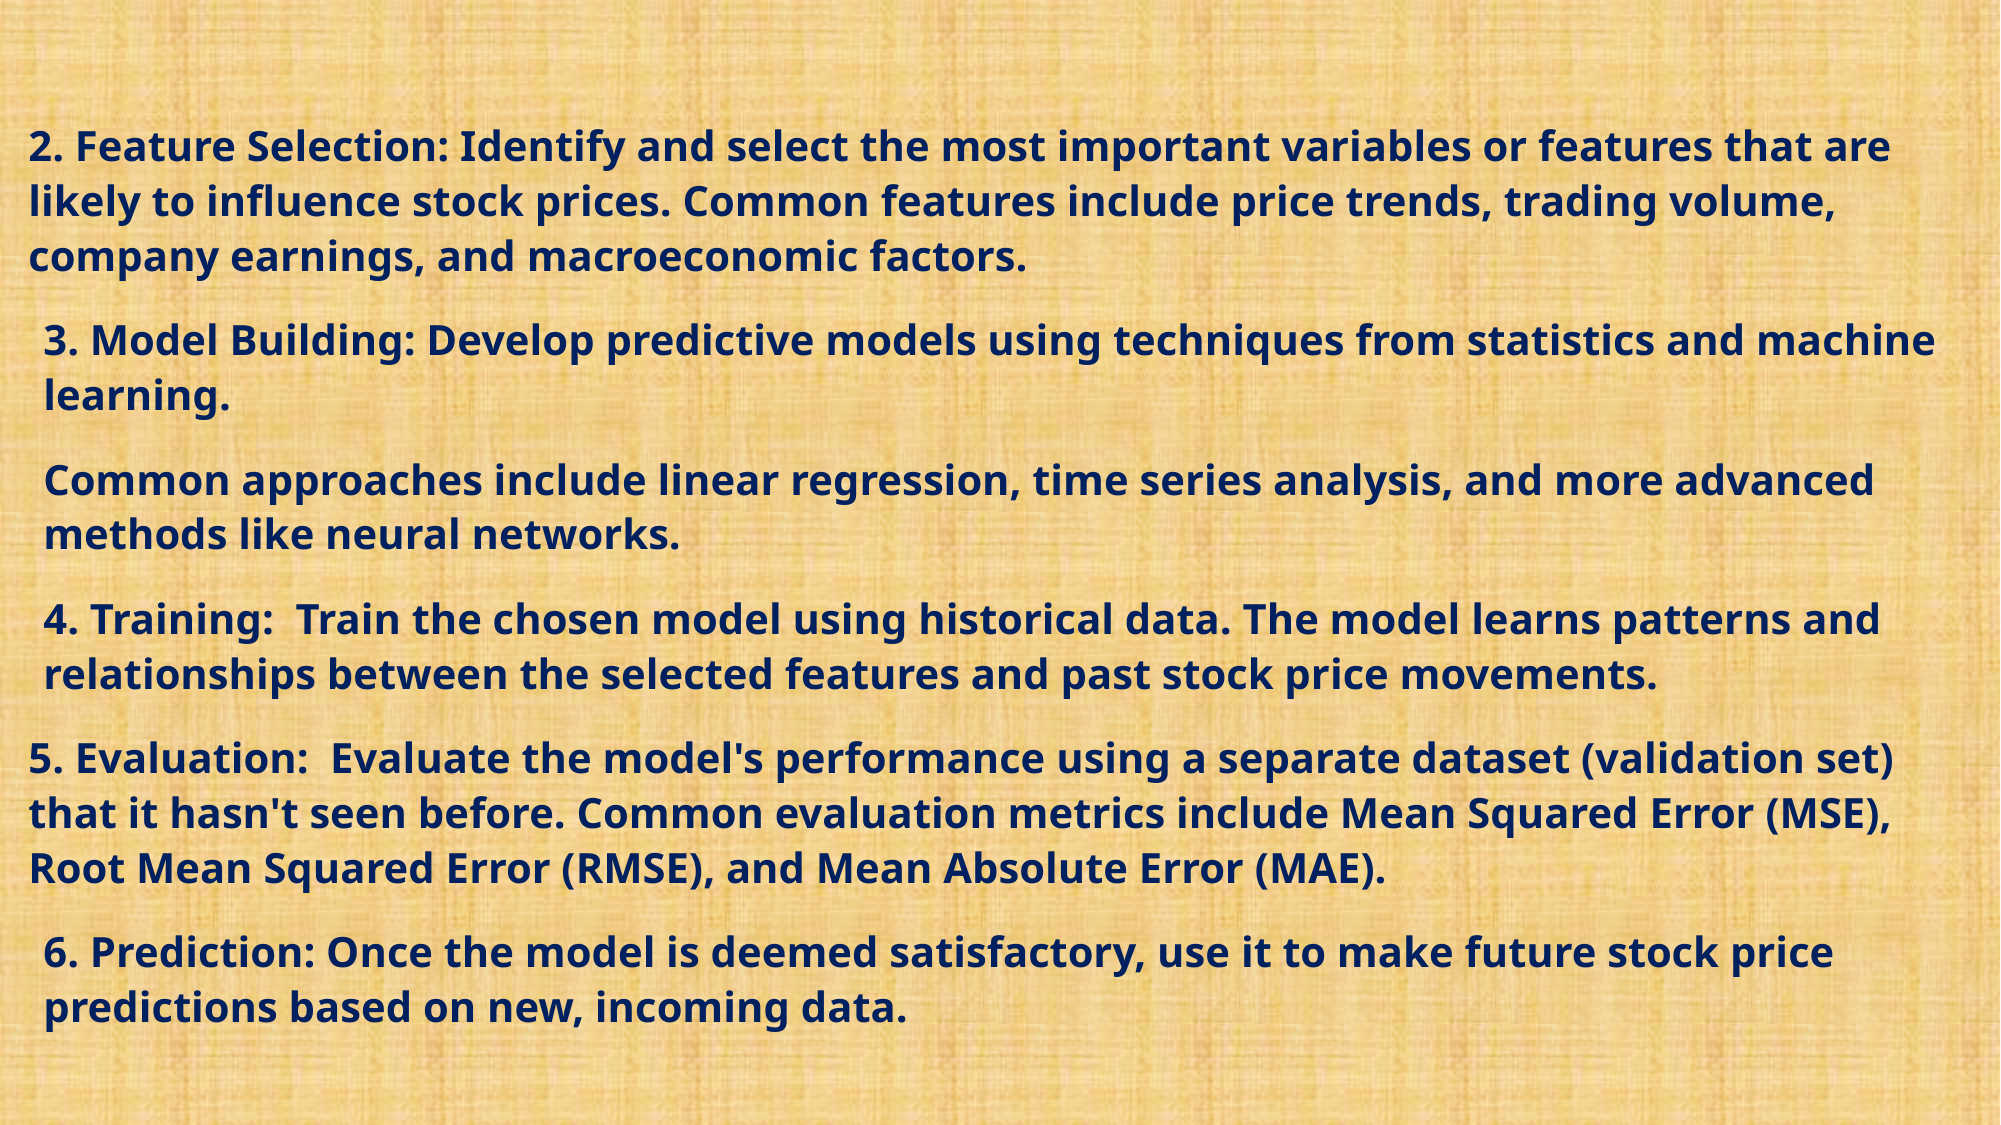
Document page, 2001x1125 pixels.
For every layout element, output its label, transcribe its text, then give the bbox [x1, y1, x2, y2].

list 2. Feature Selection: Identify and select the most important variables or features that are likely to influence stock prices. Common features include price trends, trading volume, company earnings, and macroeconomic factors. 3. Model Building: Develop predictive models using techniques from statistics and machine learning. Common approaches include linear regression, time series analysis, and more advanced methods like neural networks. 4. Training: Train the chosen model using historical data. The model learns patterns and relationships between the selected features and past stock price movements. 5. Evaluation: Evaluate the model's performance using a separate dataset (validation set) that it hasn't seen before. Common evaluation metrics include Mean Squared Error (MSE), Root Mean Squared Error (RMSE), and Mean Absolute Error (MAE). 6. Prediction: Once the model is deemed satisfactory, use it to make future stock price predictions based on new, incoming data. [28, 28, 1947, 1022]
picture [0, 0, 2001, 1125]
